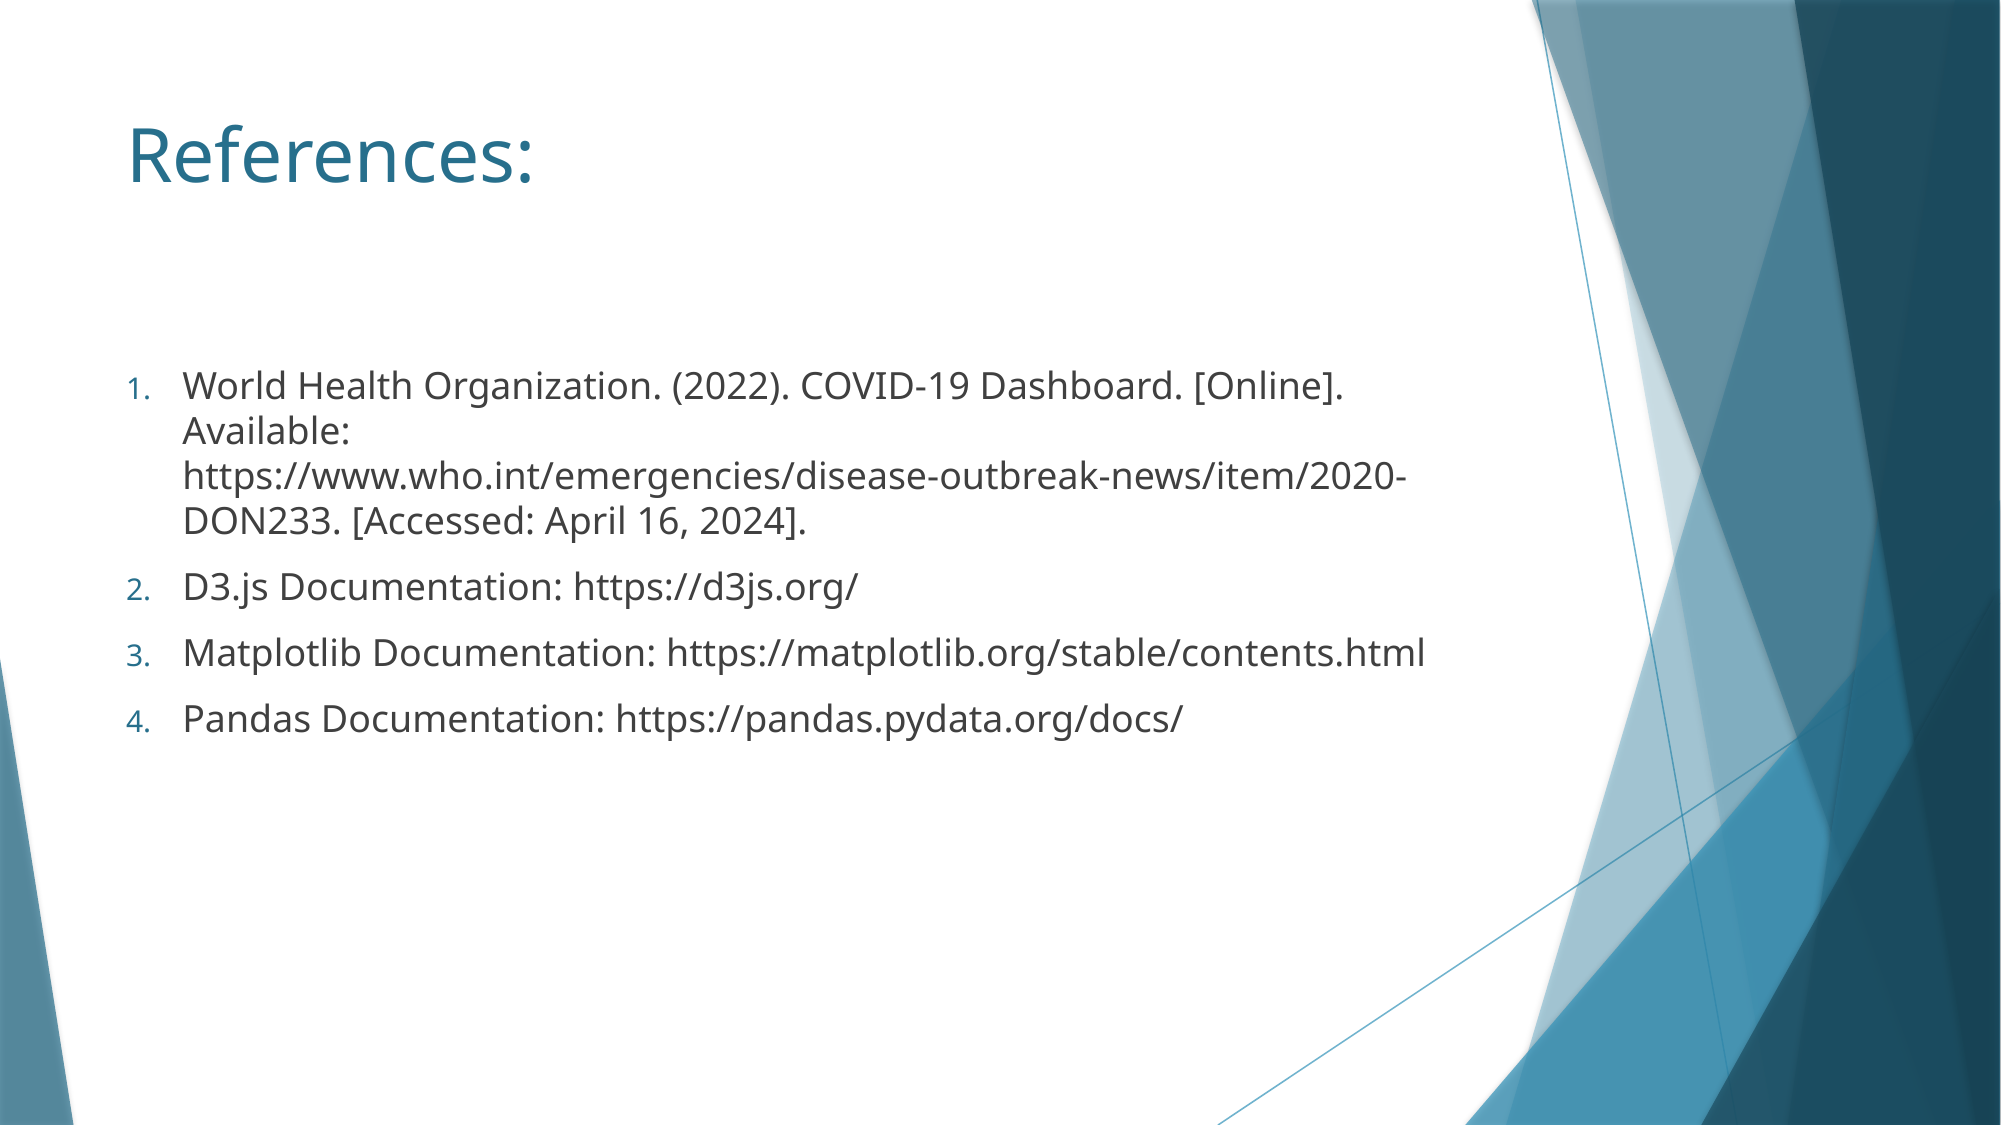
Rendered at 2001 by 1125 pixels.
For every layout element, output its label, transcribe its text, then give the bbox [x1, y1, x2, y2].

list World Health Organization. (2022). COVID-19 Dashboard. [Online]. Available: https://www.who.int/emergencies/disease-outbreak-news/item/2020-DON233. [Accessed: April 16, 2024]. D3.js Documentation: https://d3js.org/ Matplotlib Documentation: https://matplotlib.org/stable/contents.html Pandas Documentation: https://pandas.pydata.org/docs/ [111, 354, 1522, 992]
title References: [111, 99, 1522, 317]
